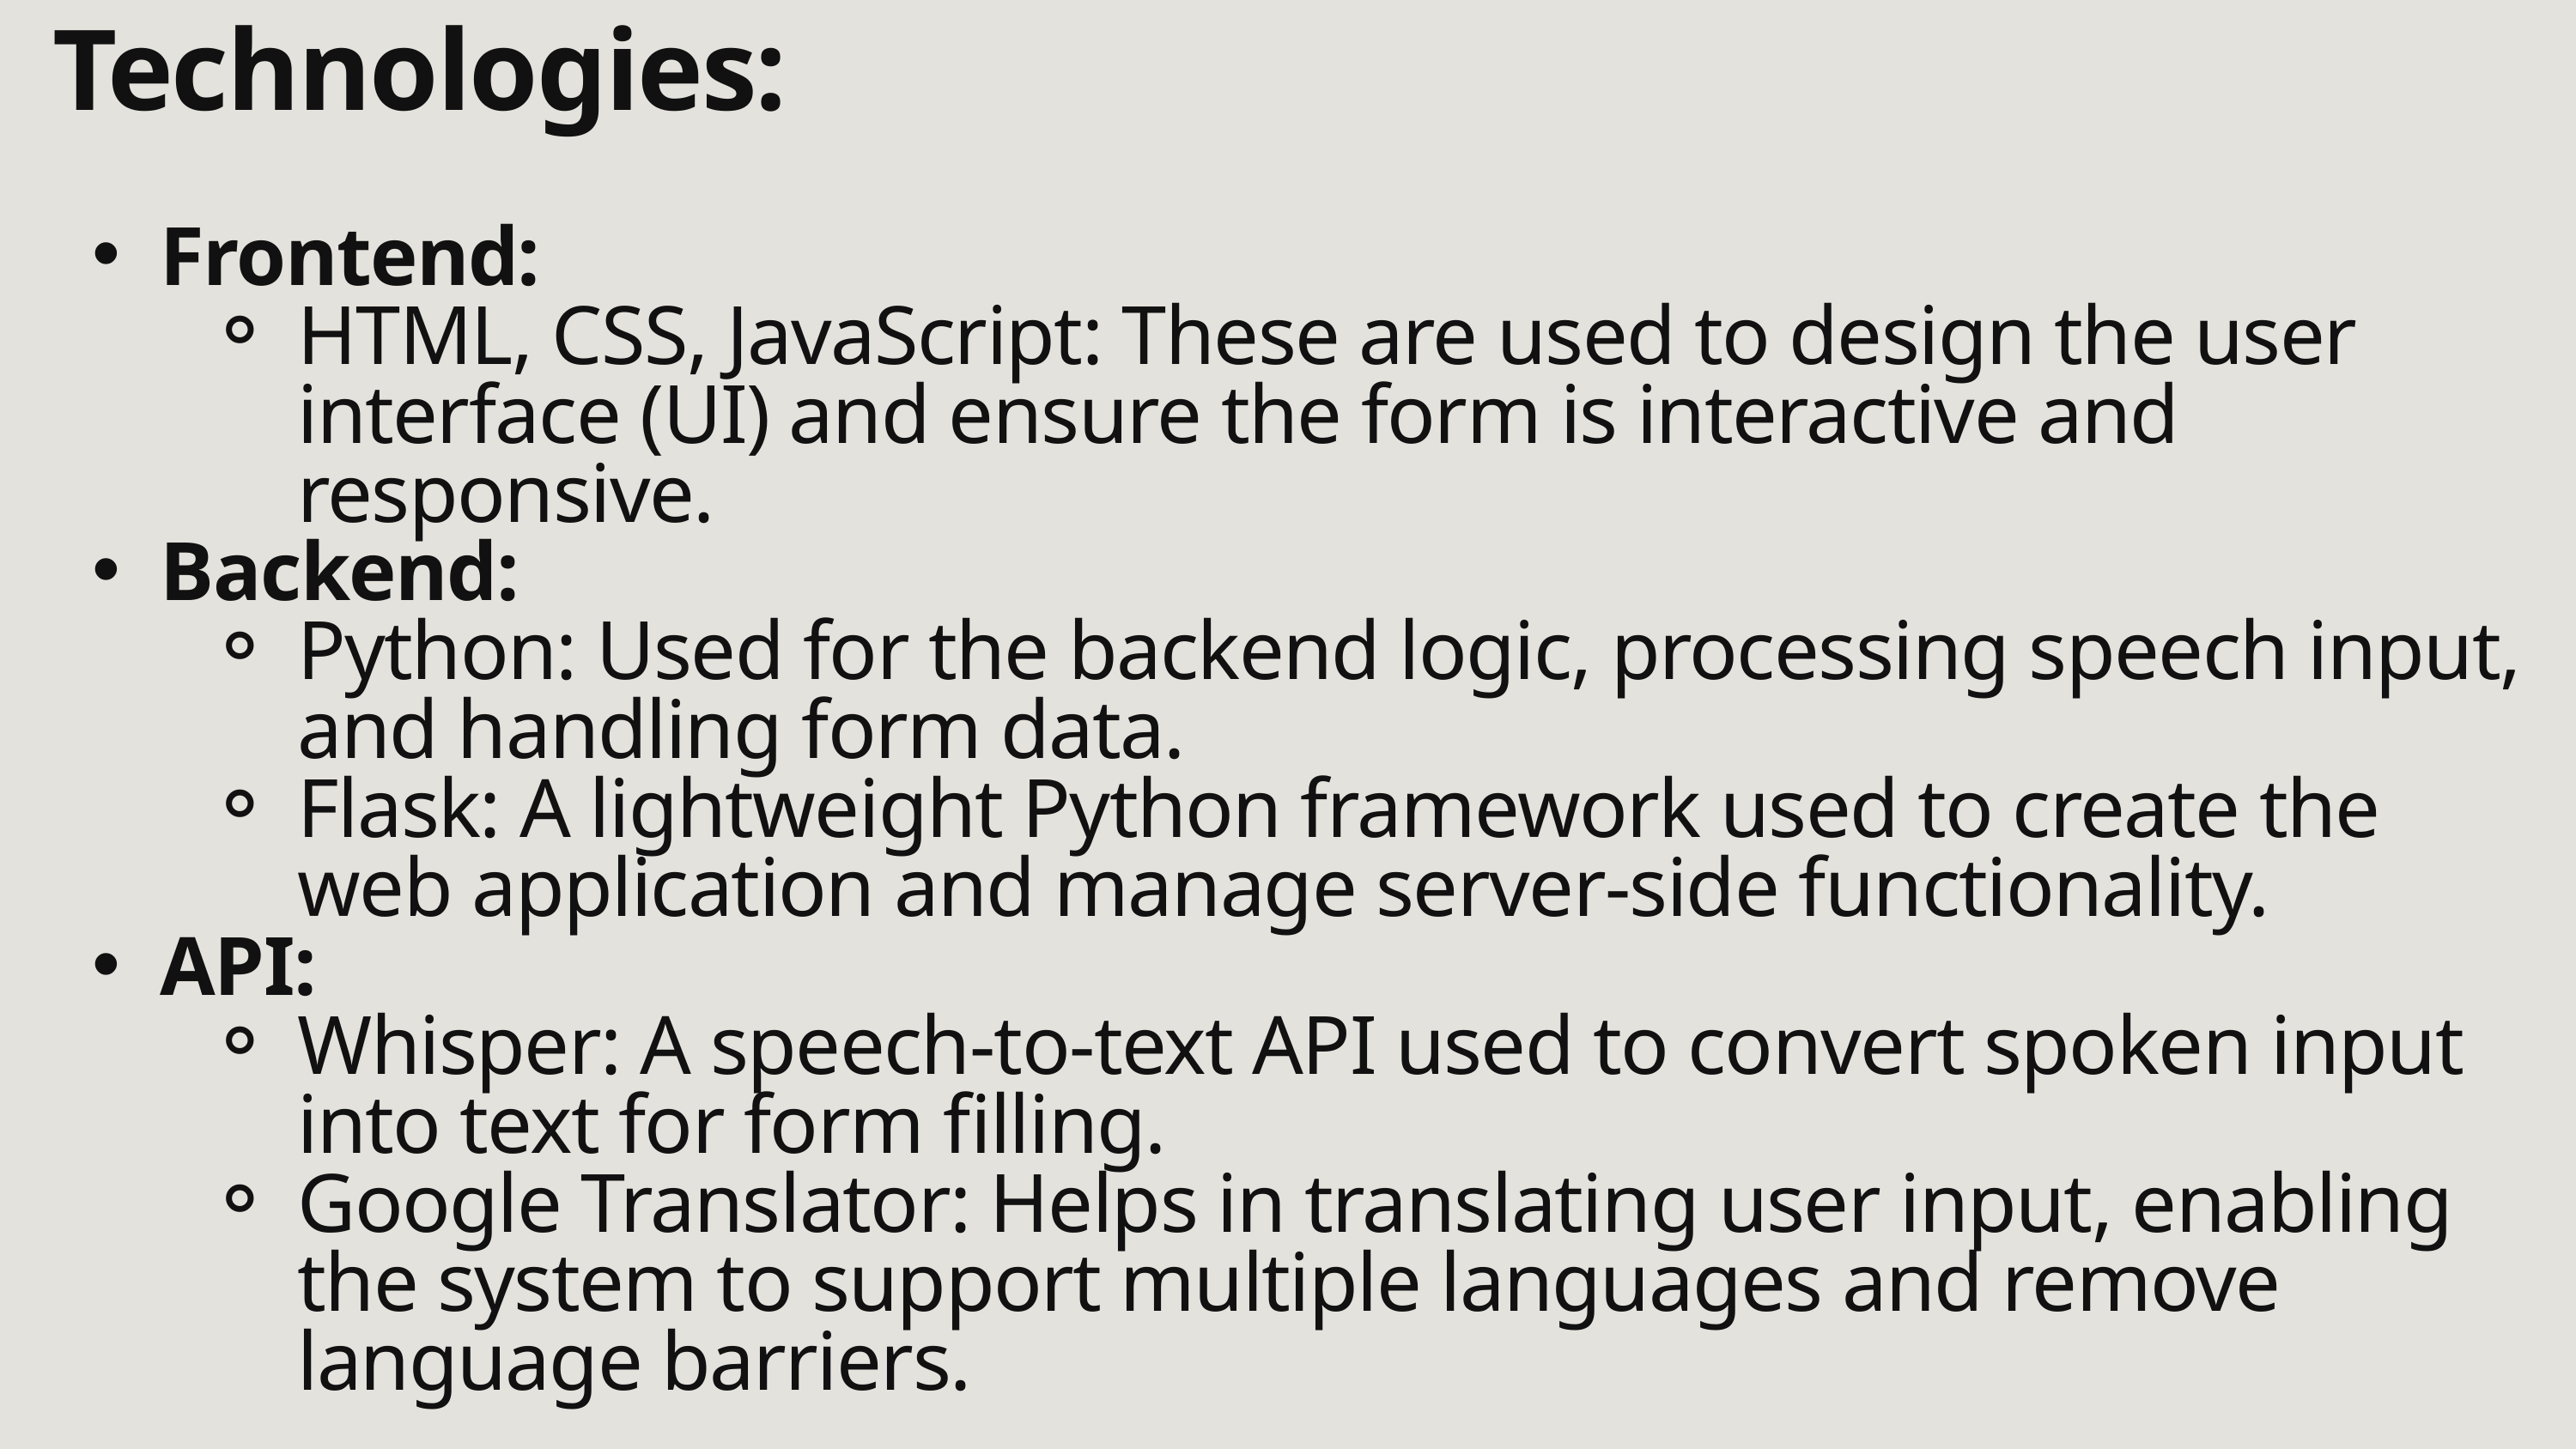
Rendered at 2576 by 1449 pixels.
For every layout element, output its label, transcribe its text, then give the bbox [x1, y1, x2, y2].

text_box Technologies: Frontend: HTML, CSS, JavaScript: These are used to design the user interface (UI) and ensure the form is interactive and responsive. Backend: Python: Used for the backend logic, processing speech input, and handling form data. Flask: A lightweight Python framework used to create the web application and manage server-side functionality. API: Whisper: A speech-to-text API used to convert spoken input into text for form filling. Google Translator: Helps in translating user input, enabling the system to support multiple languages and remove language barriers. [23, 22, 2553, 1449]
